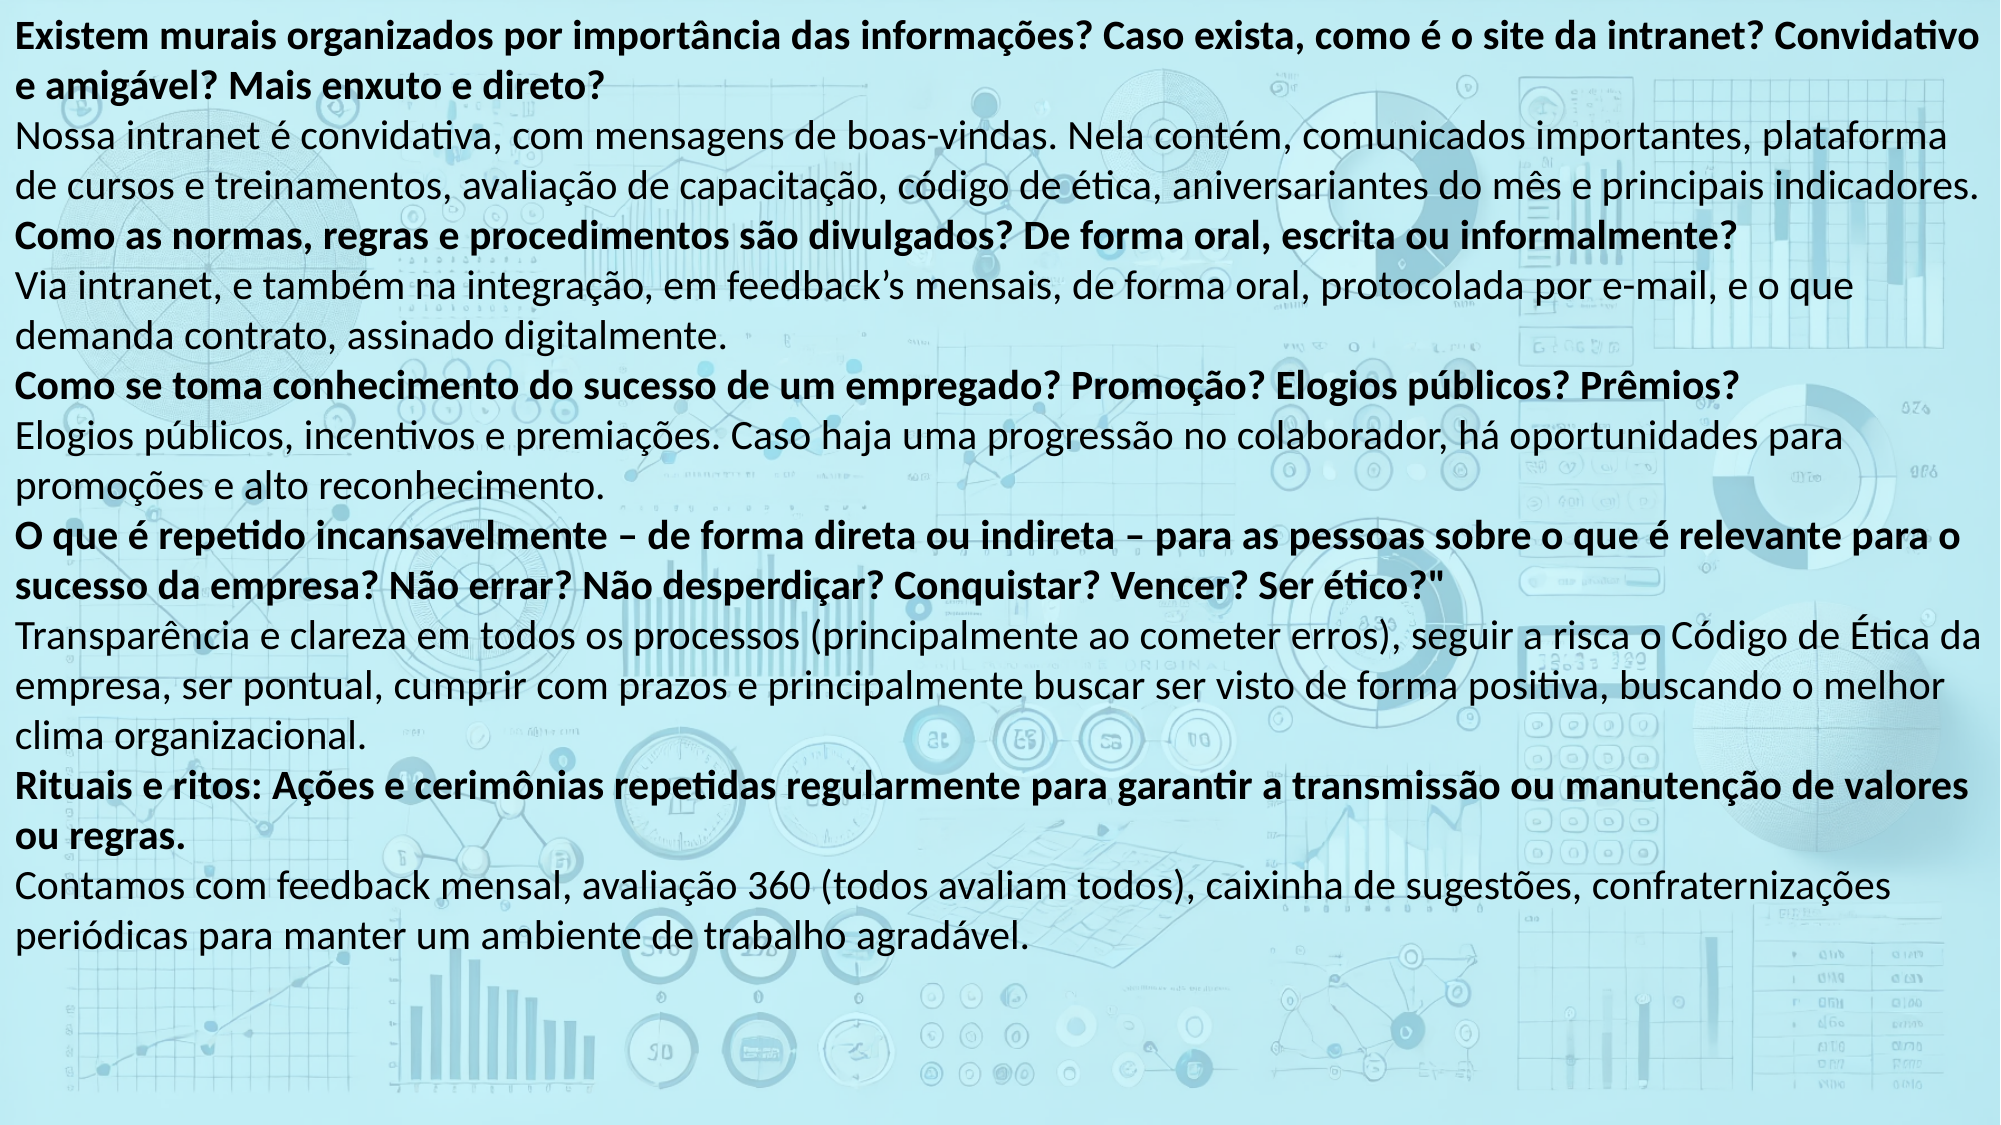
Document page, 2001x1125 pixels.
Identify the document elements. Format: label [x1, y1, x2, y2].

list [0, 0, 2000, 1125]
